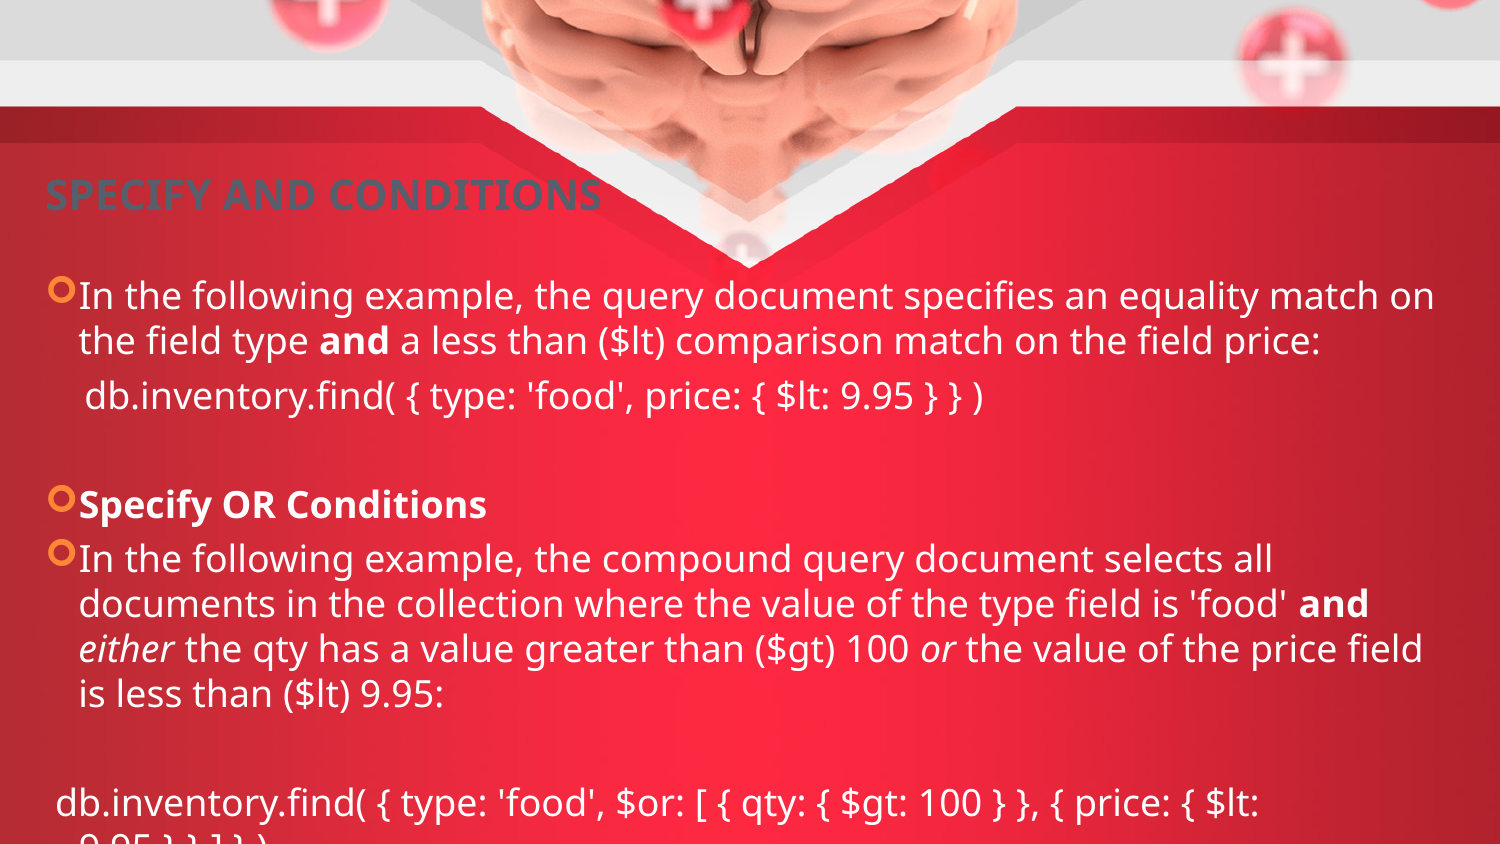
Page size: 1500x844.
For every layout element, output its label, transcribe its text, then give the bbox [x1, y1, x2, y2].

picture [0, 0, 1500, 844]
text_box In the following example, the query document specifies an equality match on the field type and a less than ($lt) comparison match on the field price: db.inventory.find( { type: 'food', price: { $lt: 9.95 } } ) Specify OR Conditions In the following example, the compound query document selects all documents in the collection where the value of the type field is 'food' and either the qty has a value greater than ($gt) 100 or the value of the price field is less than ($lt) 9.95: db.inventory.find( { type: 'food', $or: [ { qty: { $gt: 100 } }, { price: { $lt: 9.95 } } ] } ) [34, 266, 1466, 844]
text_box SPECIFY AND CONDITIONS [34, 187, 991, 266]
